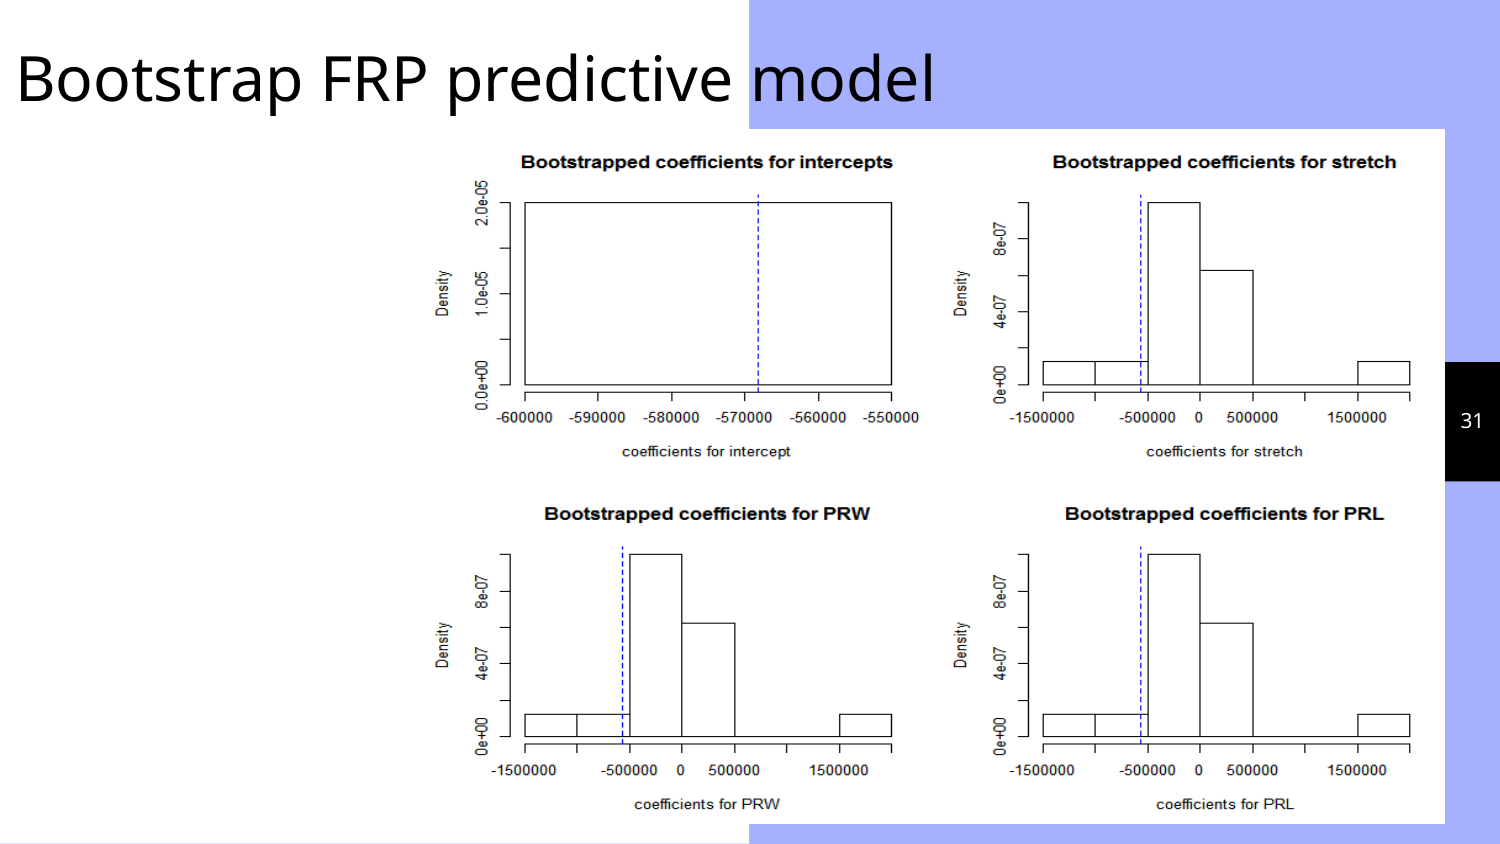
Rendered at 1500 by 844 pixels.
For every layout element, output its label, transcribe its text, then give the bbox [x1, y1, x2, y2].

title Bootstrap FRP predictive model [0, 0, 992, 130]
slide_number 31 [1450, 362, 1500, 482]
picture [432, 129, 1446, 824]
